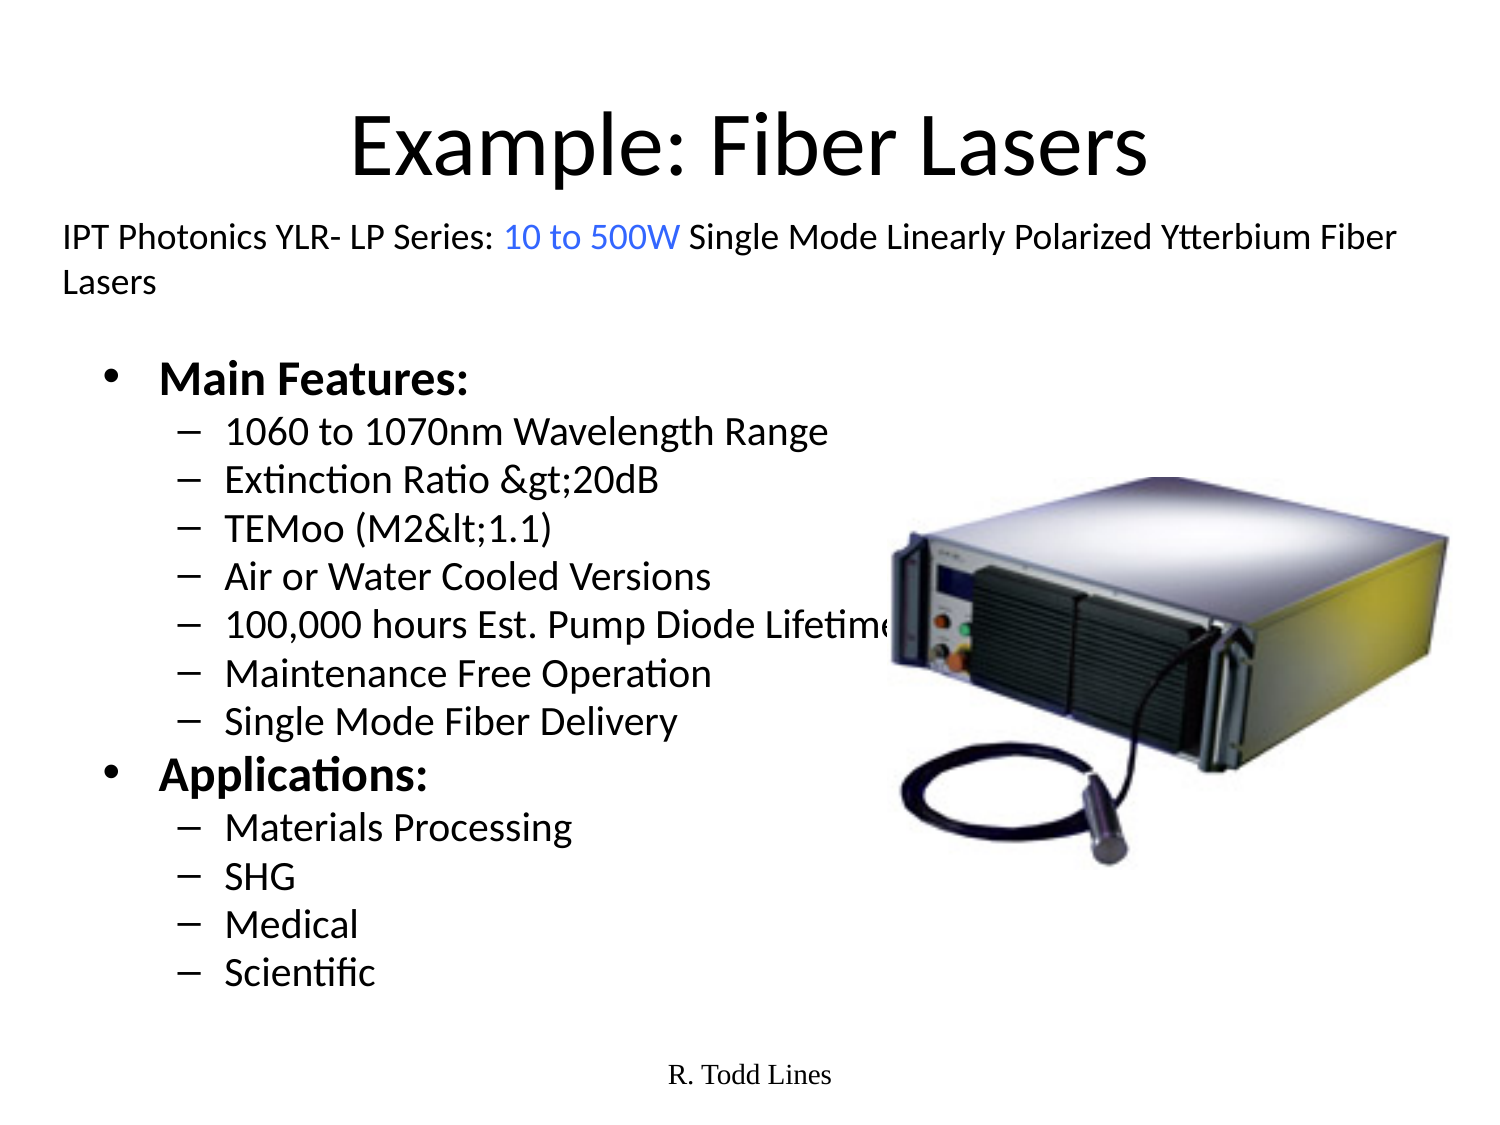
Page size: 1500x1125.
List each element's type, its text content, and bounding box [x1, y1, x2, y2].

title Example: Fiber Lasers [75, 45, 1425, 212]
picture [887, 477, 1463, 871]
footer R. Todd Lines [512, 1042, 988, 1103]
text_box IPT Photonics YLR- LP Series: 10 to 500W Single Mode Linearly Polarized Ytterbium Fiber Lasers [62, 212, 1438, 303]
list Main Features: 1060 to 1070nm Wavelength Range Extinction Ratio &gt;20dB TEMoo (M2&lt;1.1) Air or Water Cooled Versions 100,000 hours Est. Pump Diode Lifetime Maintenance Free Operation Single Mode Fiber Delivery Applications: Materials Processing SHG Medical Scientific [87, 350, 938, 1093]
